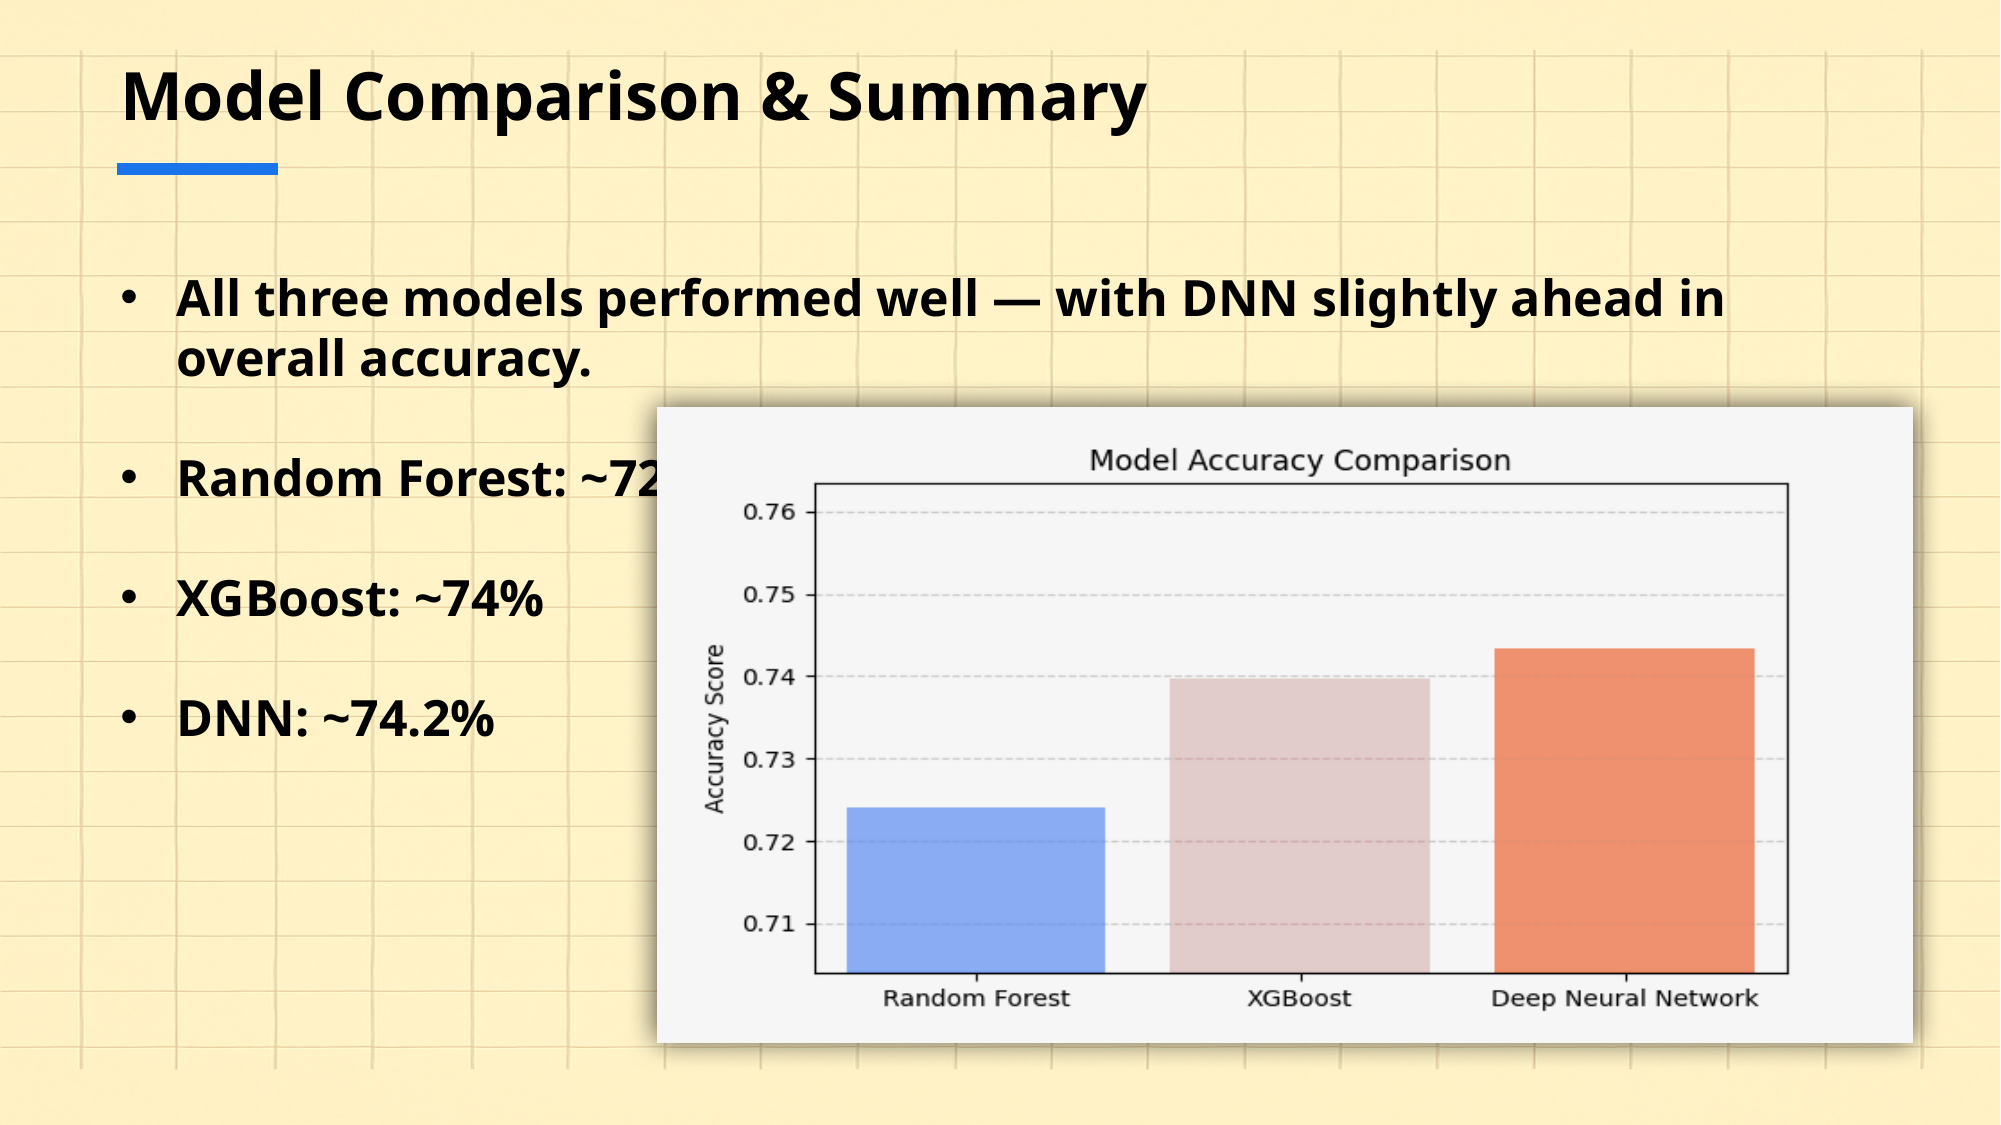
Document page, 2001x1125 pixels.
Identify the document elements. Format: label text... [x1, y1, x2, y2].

title Model Comparison & Summary [105, 46, 1272, 173]
picture [0, 0, 2001, 1125]
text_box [105, 258, 1913, 1043]
